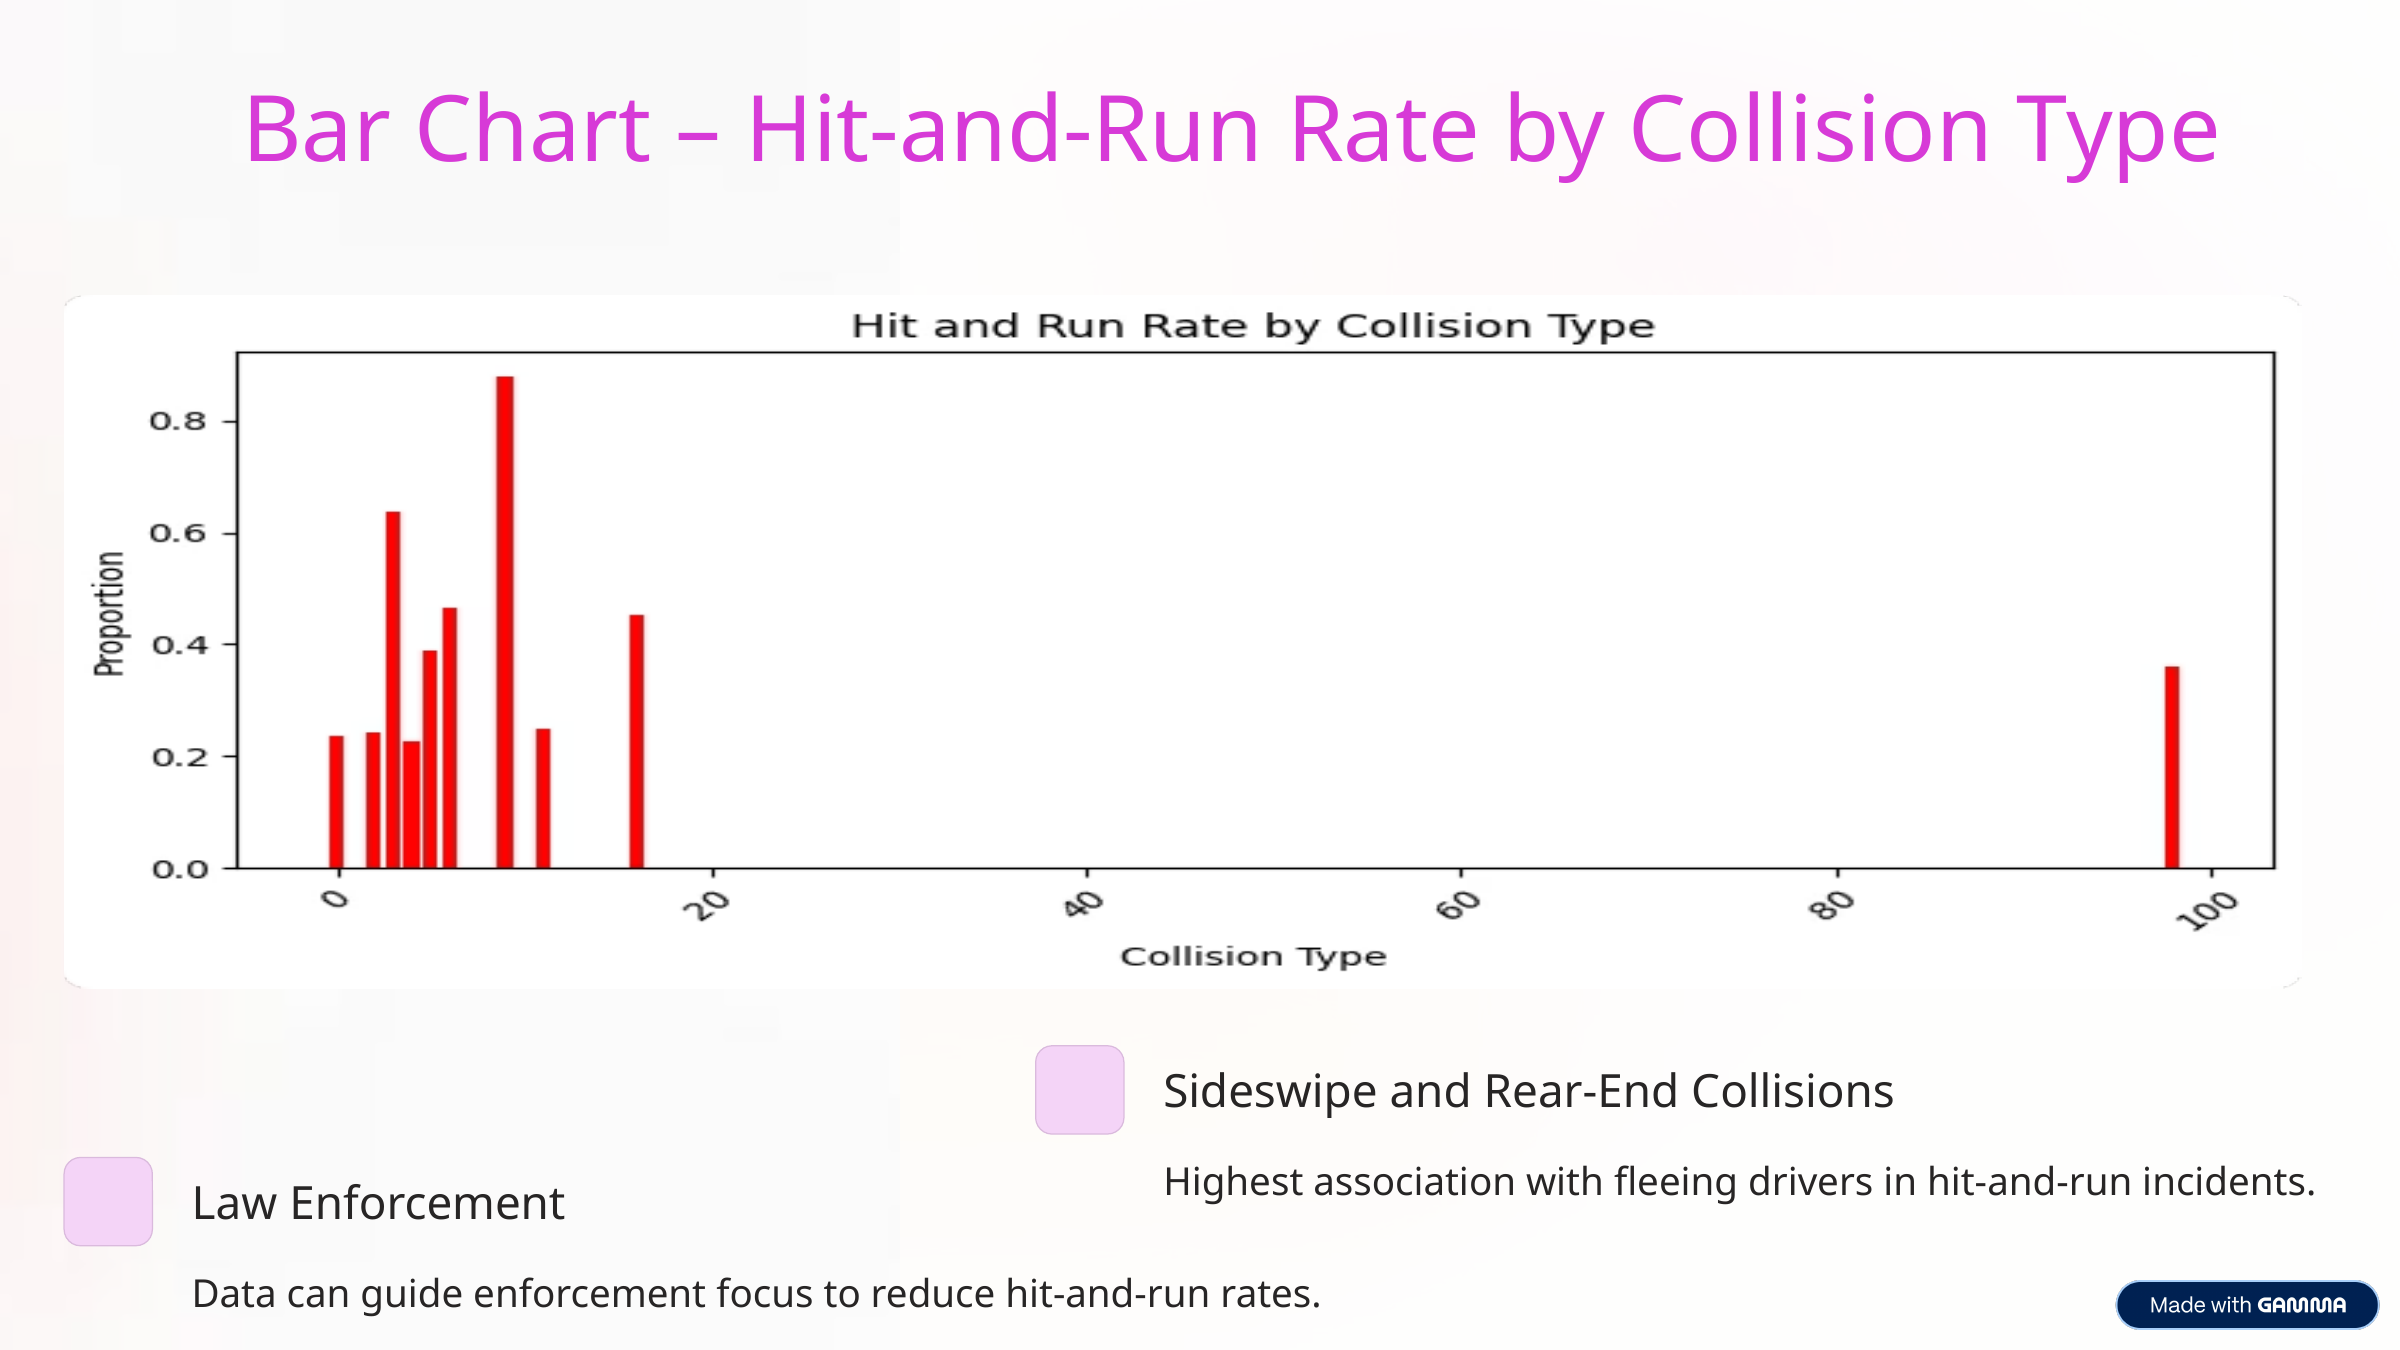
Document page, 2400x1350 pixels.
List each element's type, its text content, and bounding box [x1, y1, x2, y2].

picture [2106, 1271, 2389, 1339]
text_box Bar Chart – Hit-and-Run Rate by Collision Type [900, 64, 2302, 295]
text_box Sideswipe and Rear-End Collisions [1163, 1059, 1885, 1117]
text_box [1035, 1045, 1124, 1135]
text_box Data can guide enforcement focus to reduce hit-and-run rates. [900, 1252, 1290, 1315]
picture [0, 0, 2302, 1350]
text_box Highest association with fleeing drivers in hit-and-run incidents. [1163, 1140, 2261, 1204]
